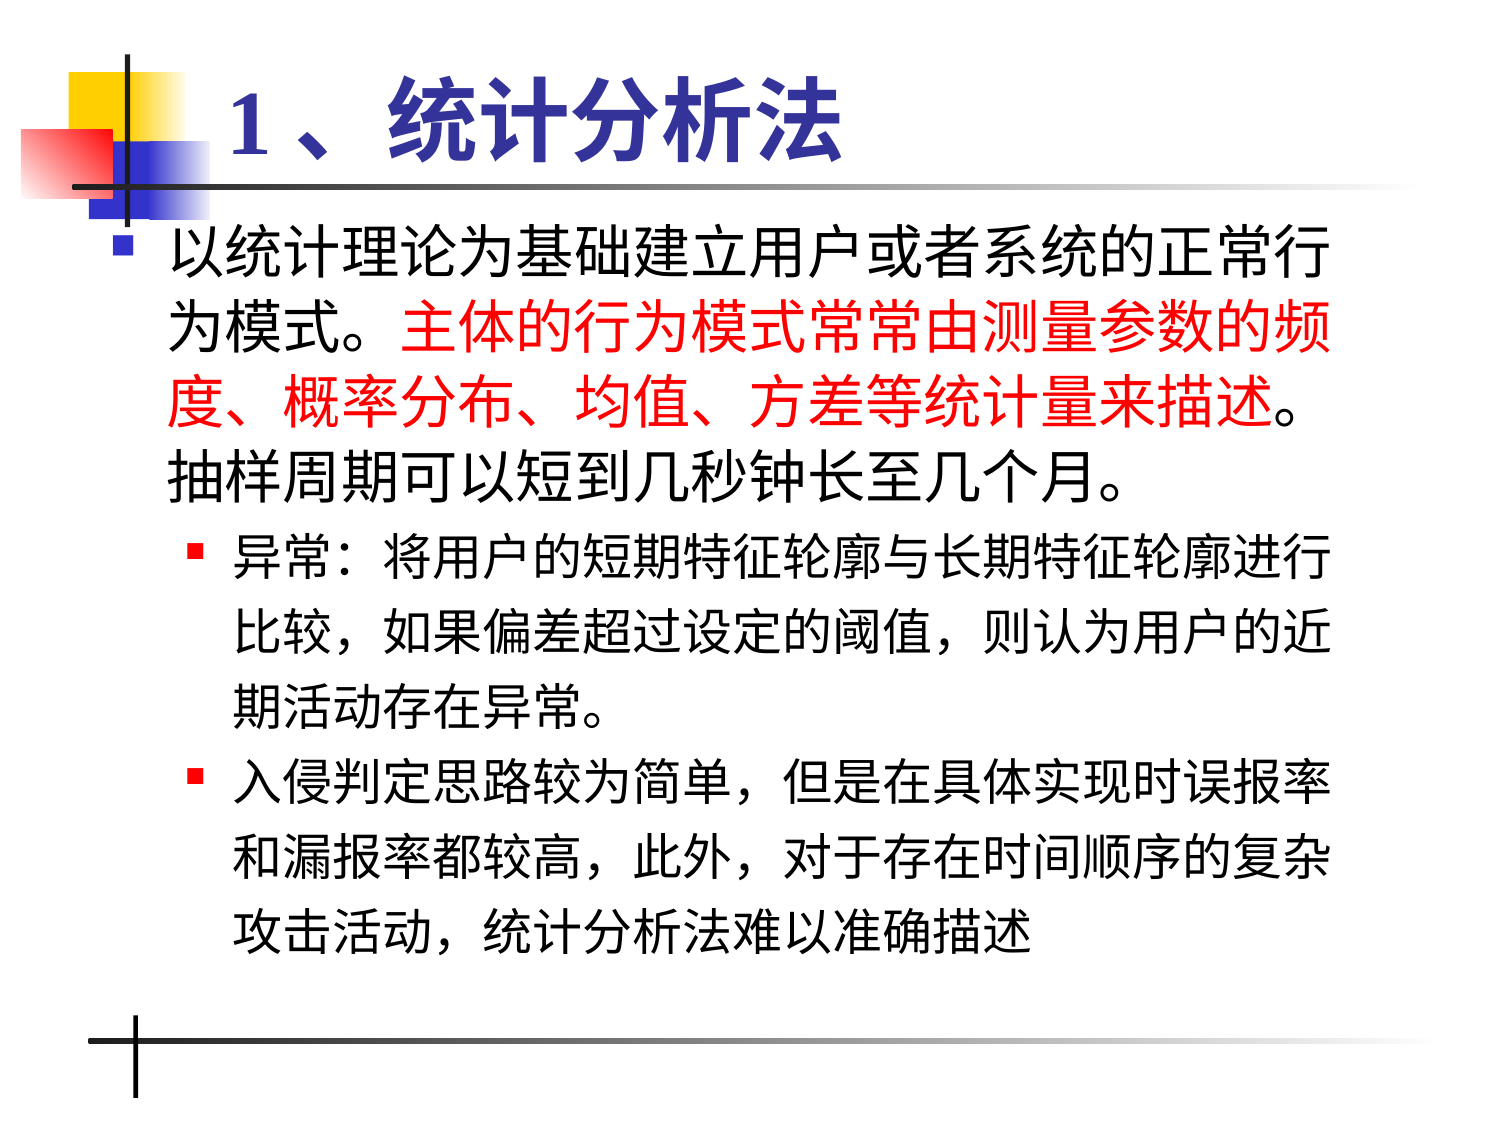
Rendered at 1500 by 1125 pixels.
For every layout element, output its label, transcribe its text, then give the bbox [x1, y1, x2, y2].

list 以统计理论为基础建立用户或者系统的正常行为模式。主体的行为模式常常由测量参数的频度、概率分布、均值、方差等统计量来描述。抽样周期可以短到几秒钟长至几个月。 异常：将用户的短期特征轮廓与长期特征轮廓进行比较，如果偏差超过设定的阈值，则认为用户的近期活动存在异常。 入侵判定思路较为简单，但是在具体实现时误报率和漏报率都较高，此外，对于存在时间顺序的复杂攻击活动，统计分析法难以准确描述 [94, 202, 1392, 1097]
title 1、统计分析法 [188, 23, 1468, 181]
